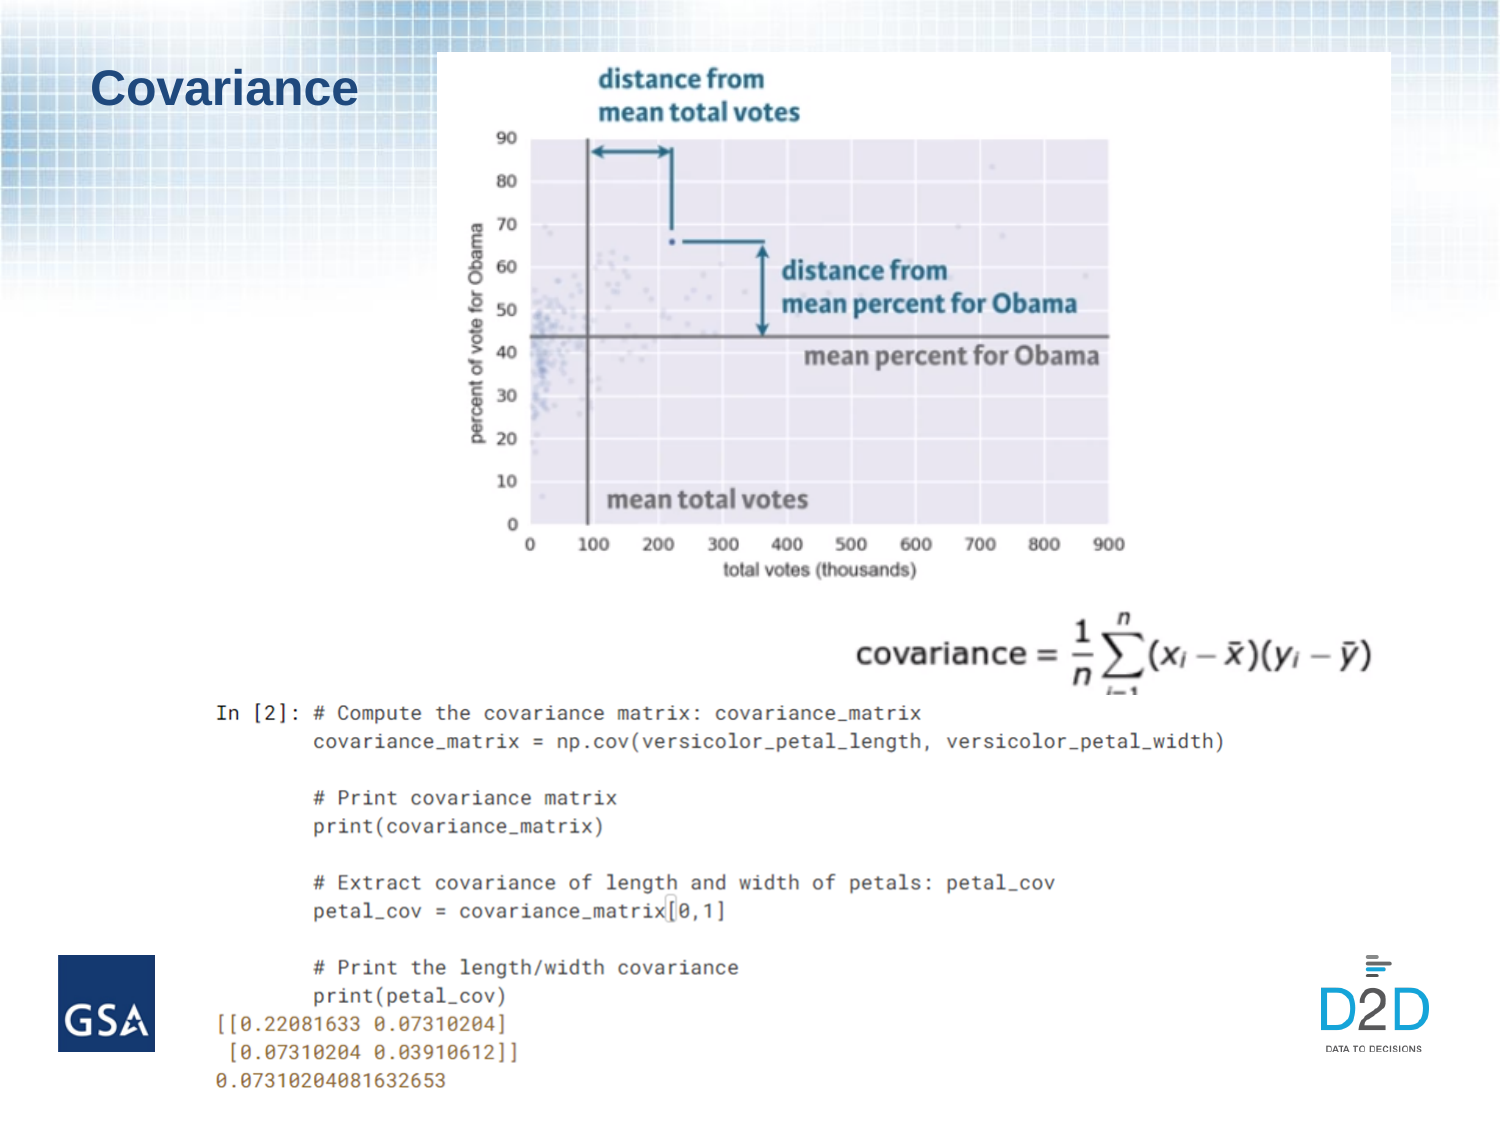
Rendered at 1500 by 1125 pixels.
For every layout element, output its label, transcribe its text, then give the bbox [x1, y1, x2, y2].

picture [0, 0, 1500, 1105]
picture [1310, 955, 1440, 1052]
picture [58, 955, 155, 1052]
title Covariance [75, 30, 1425, 141]
